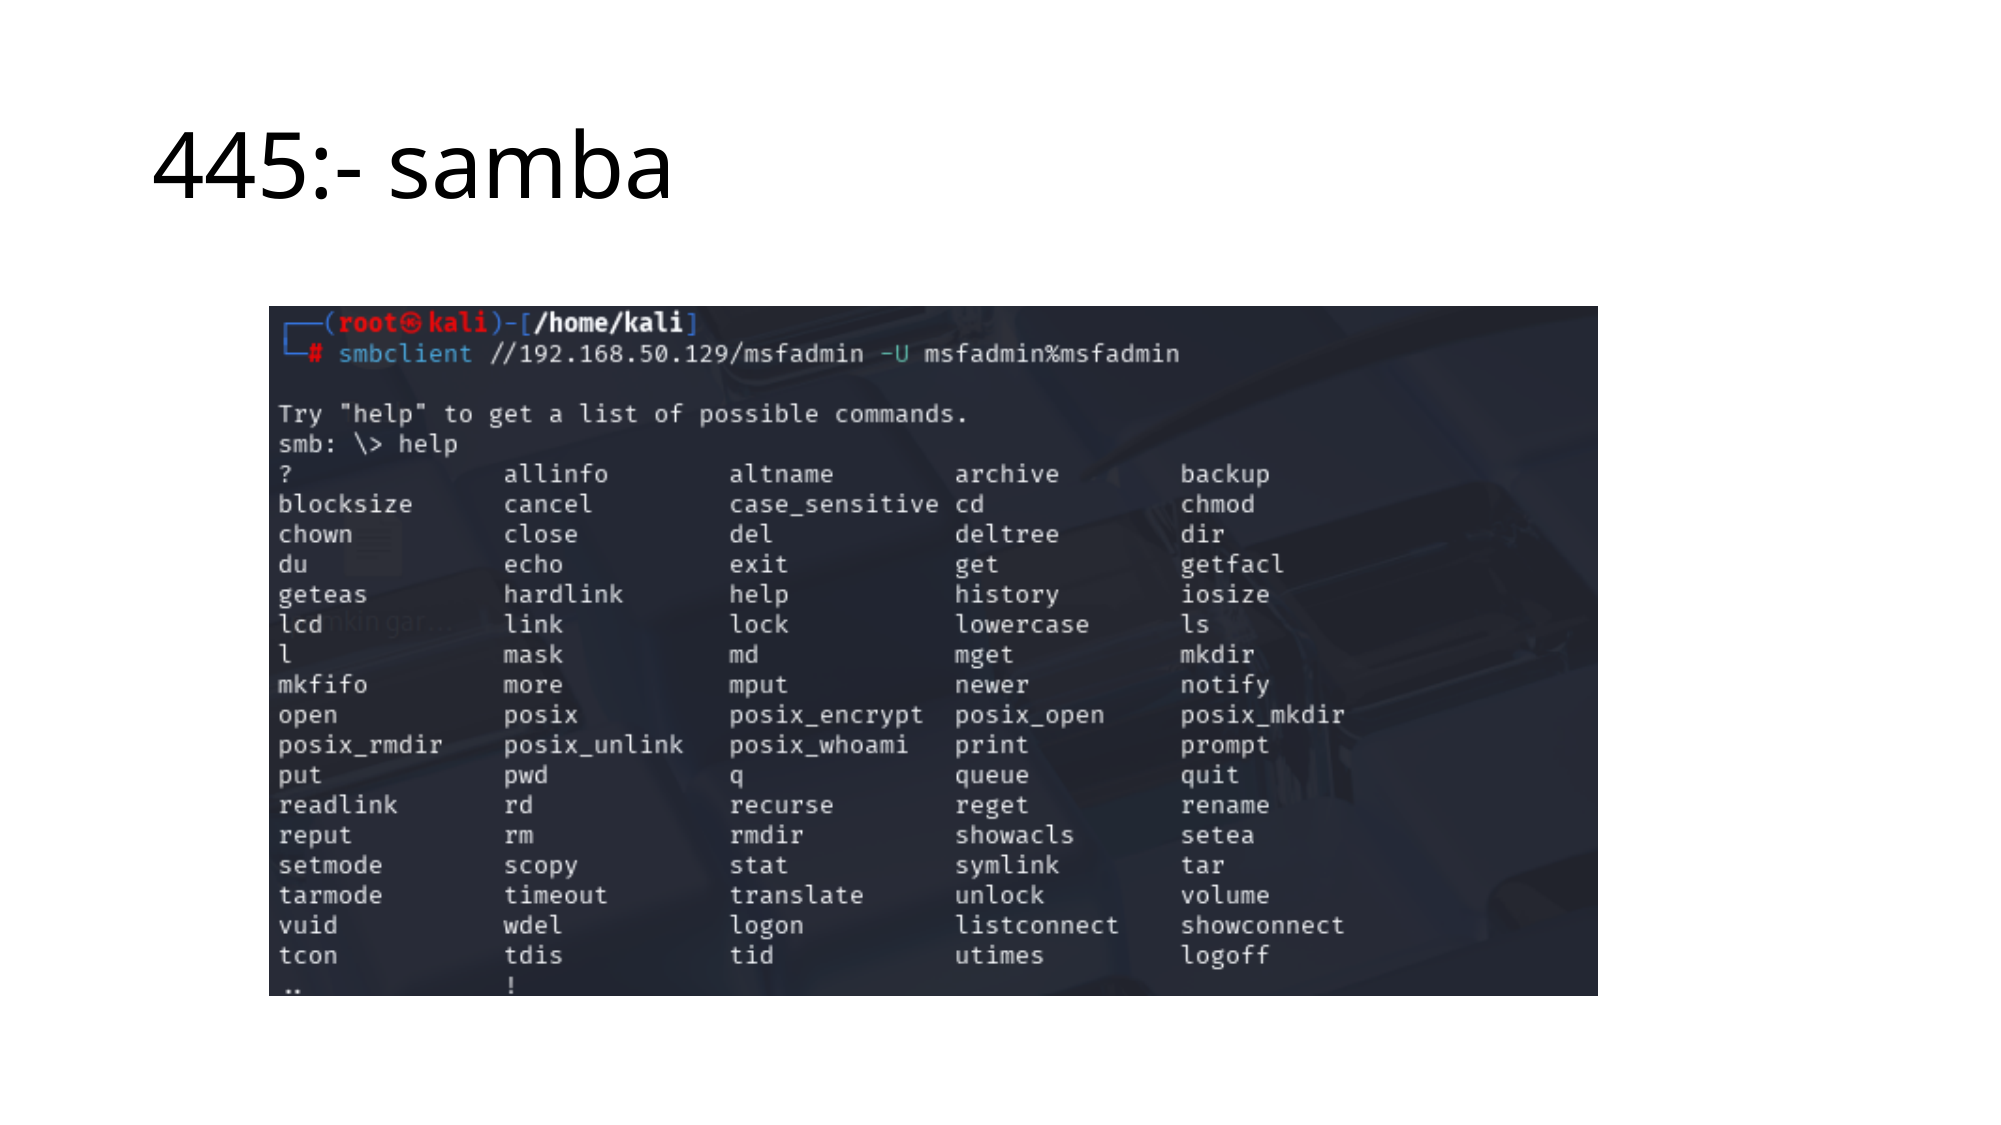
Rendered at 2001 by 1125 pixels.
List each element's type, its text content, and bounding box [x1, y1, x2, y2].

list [268, 305, 1599, 997]
title 445:- samba [137, 59, 1863, 278]
